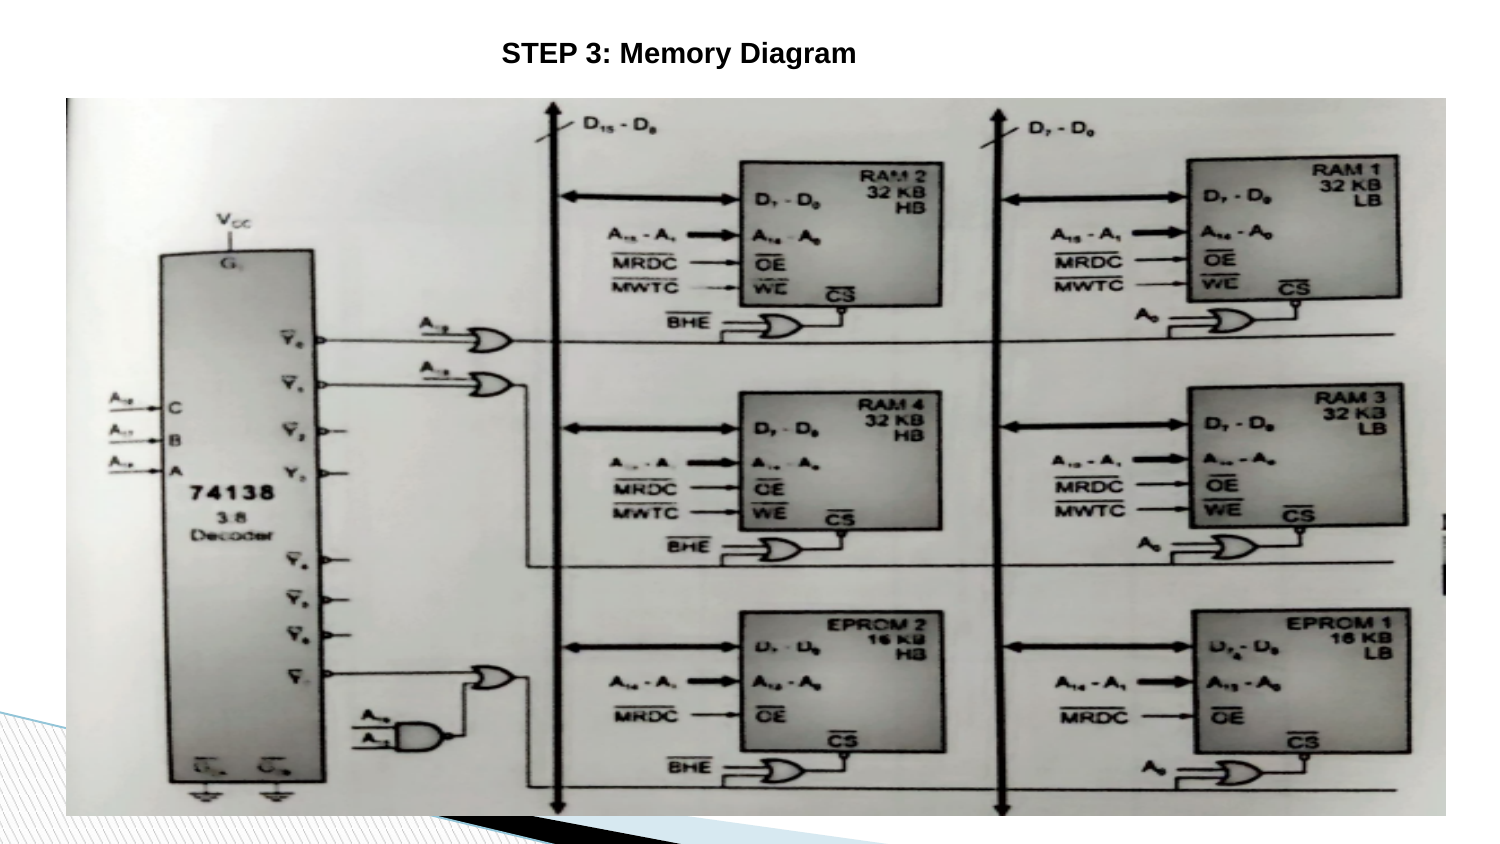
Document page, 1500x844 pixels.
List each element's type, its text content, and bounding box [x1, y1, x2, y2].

picture [66, 98, 1446, 817]
text_box STEP 3: Memory Diagram [486, 14, 979, 85]
